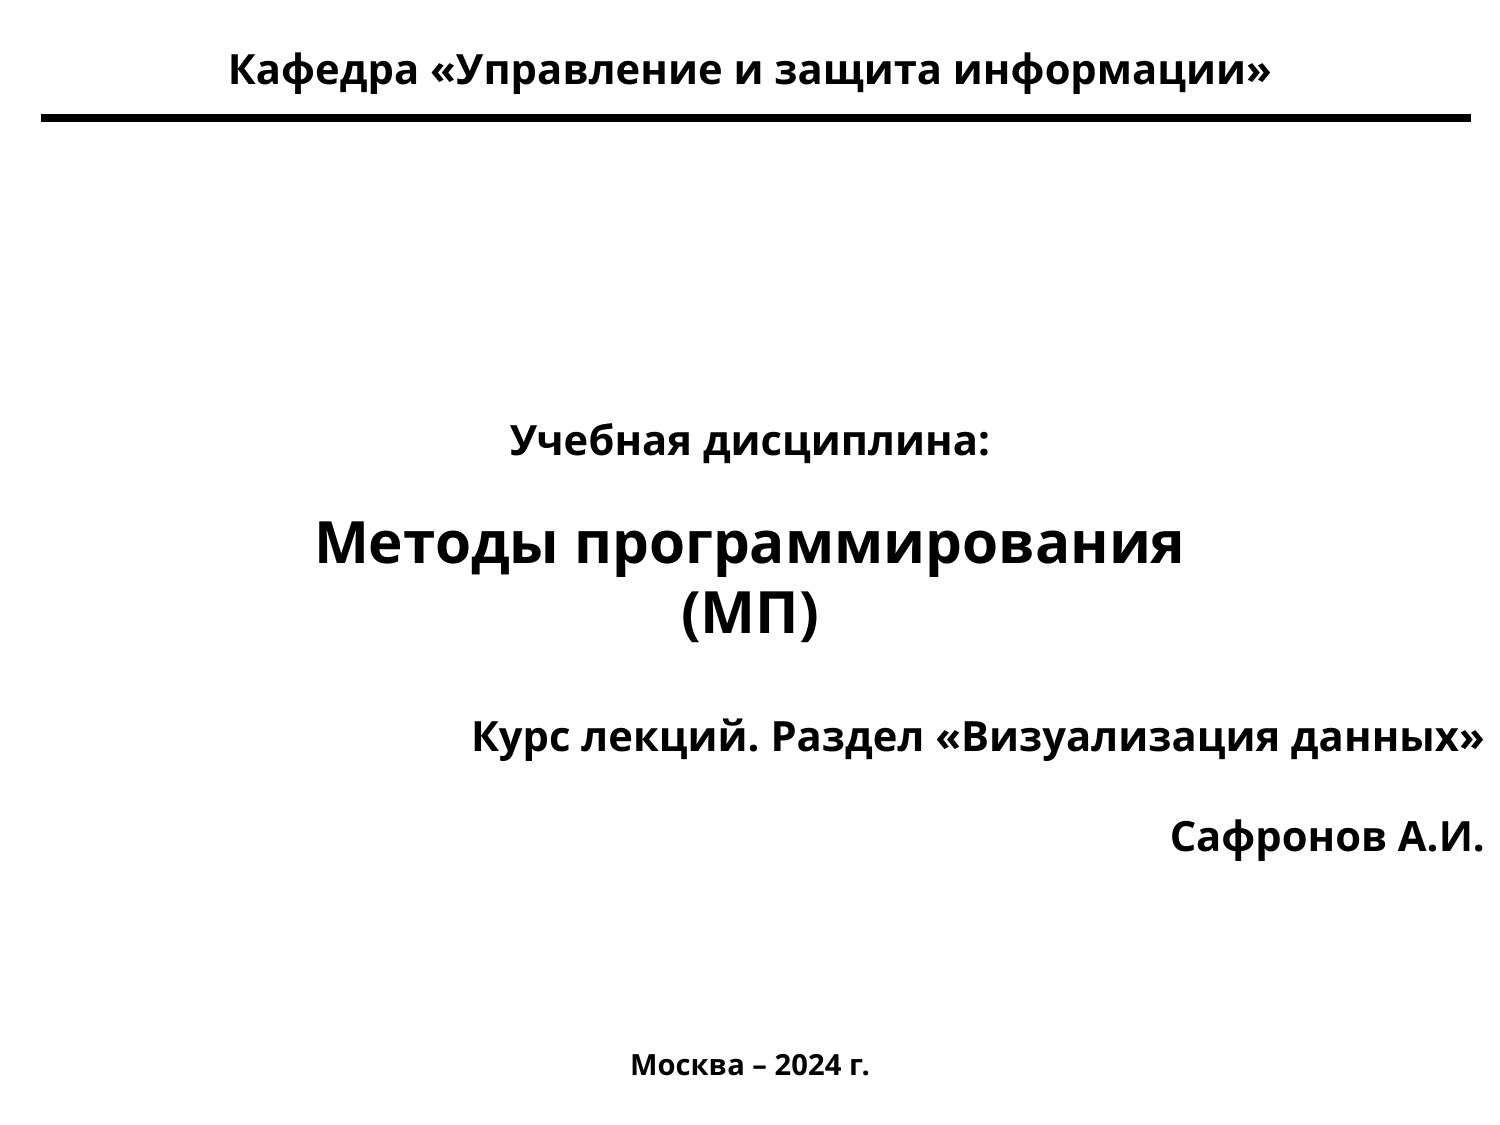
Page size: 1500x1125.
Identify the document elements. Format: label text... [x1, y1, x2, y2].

text_box Кафедра «Управление и защита информации» [0, 35, 1500, 100]
text_box Учебная дисциплина: [0, 406, 1500, 472]
text_box Курс лекций. Раздел «Визуализация данных» Сафронов А.И. [0, 701, 1500, 867]
text_box Методы программирования (МП) [0, 497, 1500, 653]
text_box Москва – 2024 г. [0, 1039, 1500, 1089]
